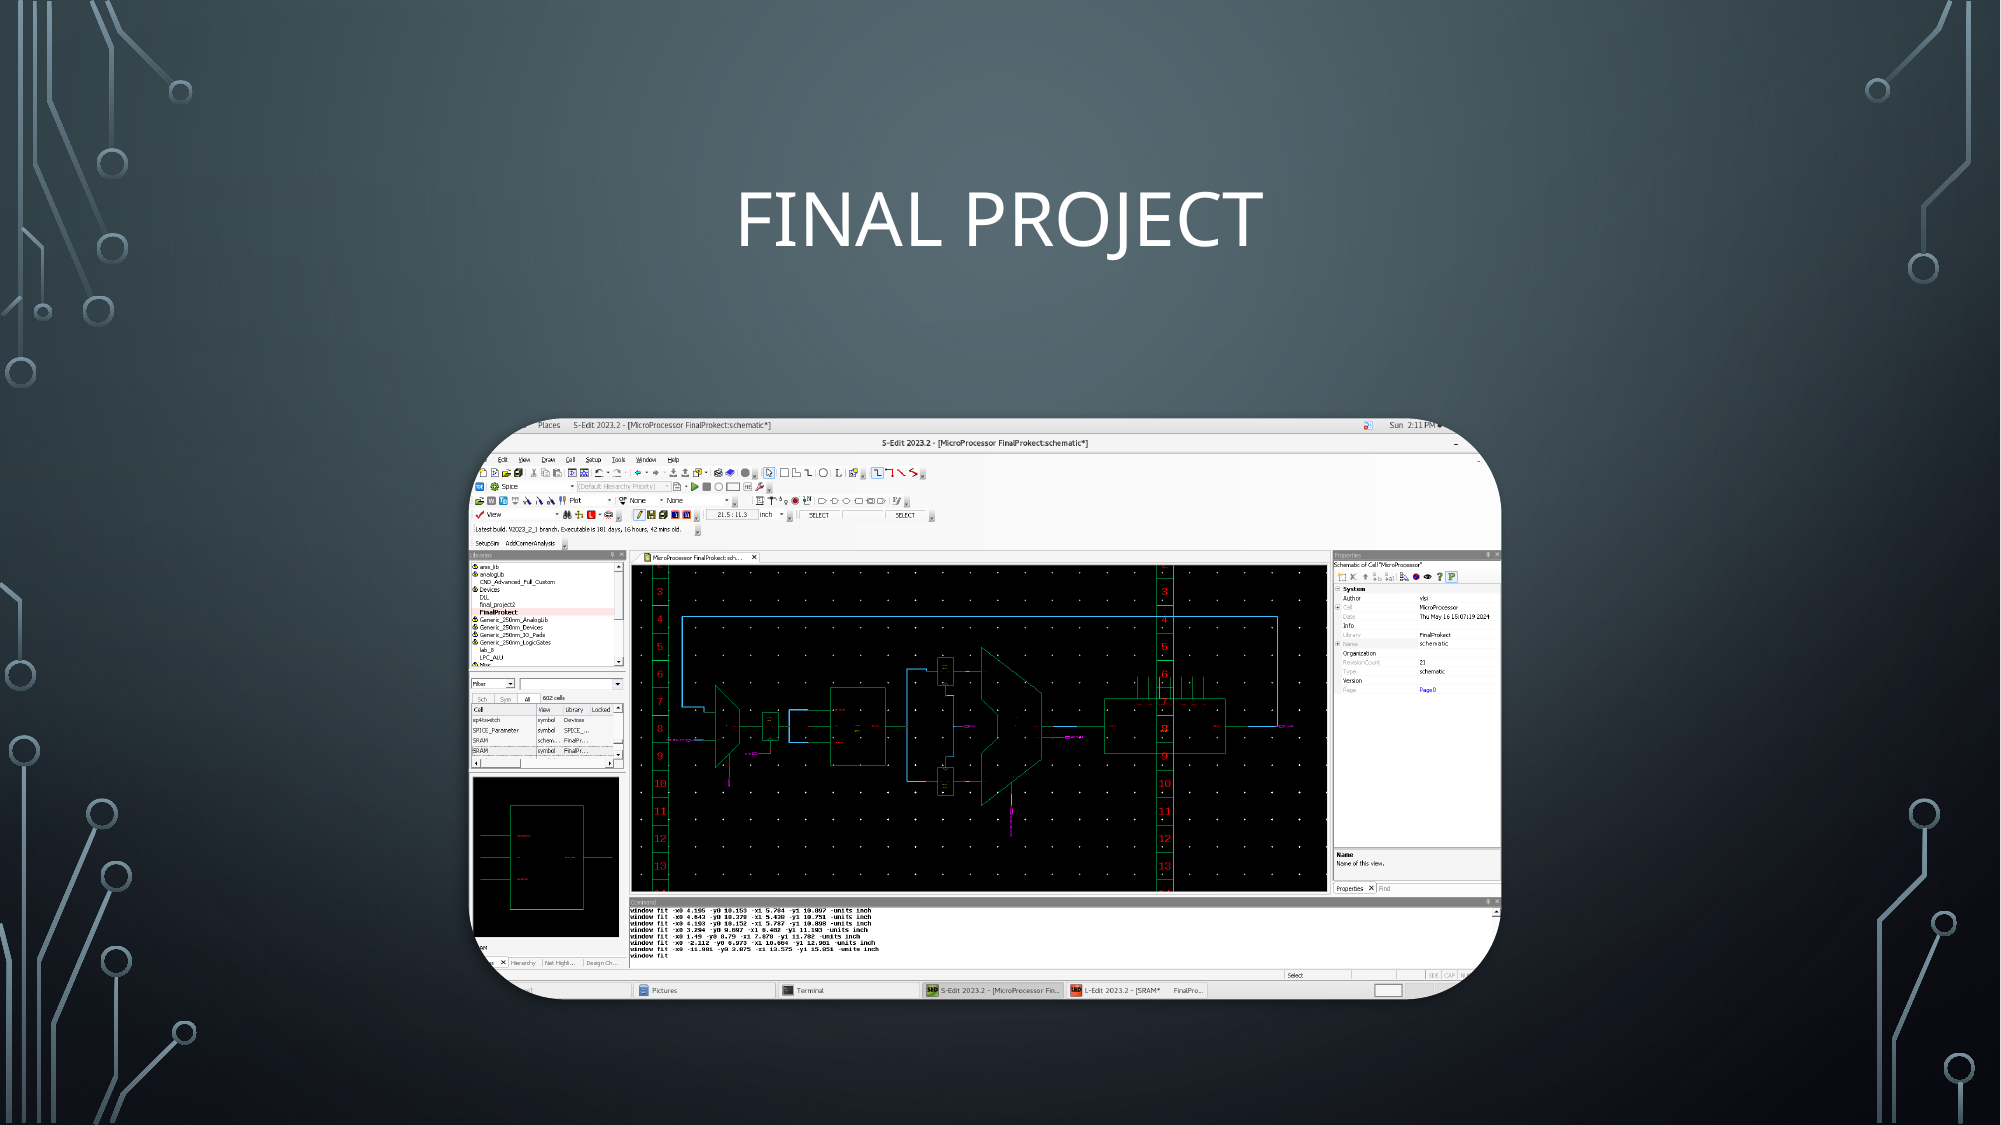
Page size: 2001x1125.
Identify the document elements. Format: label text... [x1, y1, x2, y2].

title Final project [187, 101, 1813, 344]
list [468, 418, 1502, 1000]
